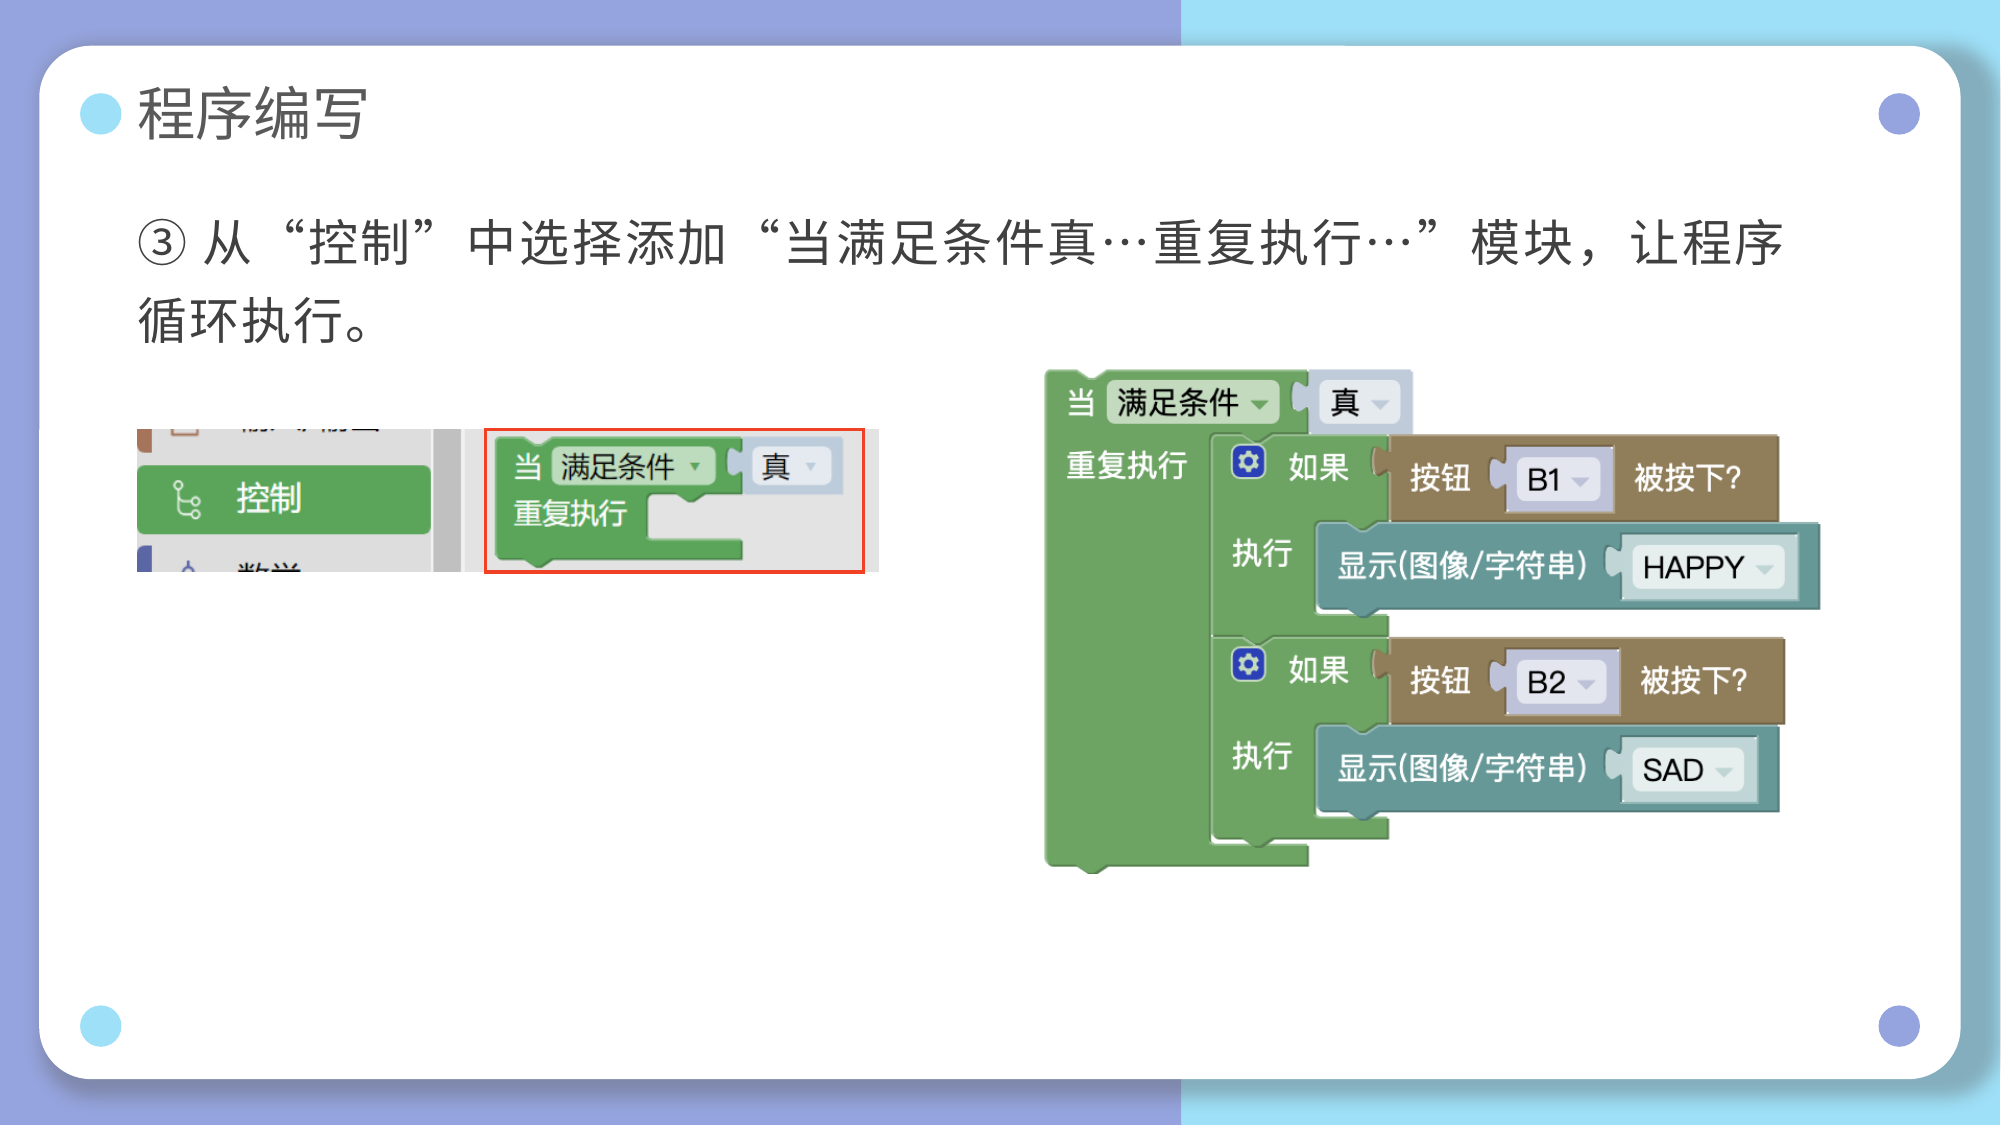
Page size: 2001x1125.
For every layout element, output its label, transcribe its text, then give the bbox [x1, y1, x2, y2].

title 程序编写 [137, 77, 976, 157]
picture [137, 429, 879, 572]
picture [1037, 358, 1834, 874]
list ③从“控制”中选择添加“当满足条件真…重复执行…”模块，让程序循环执行。 [137, 185, 1789, 430]
